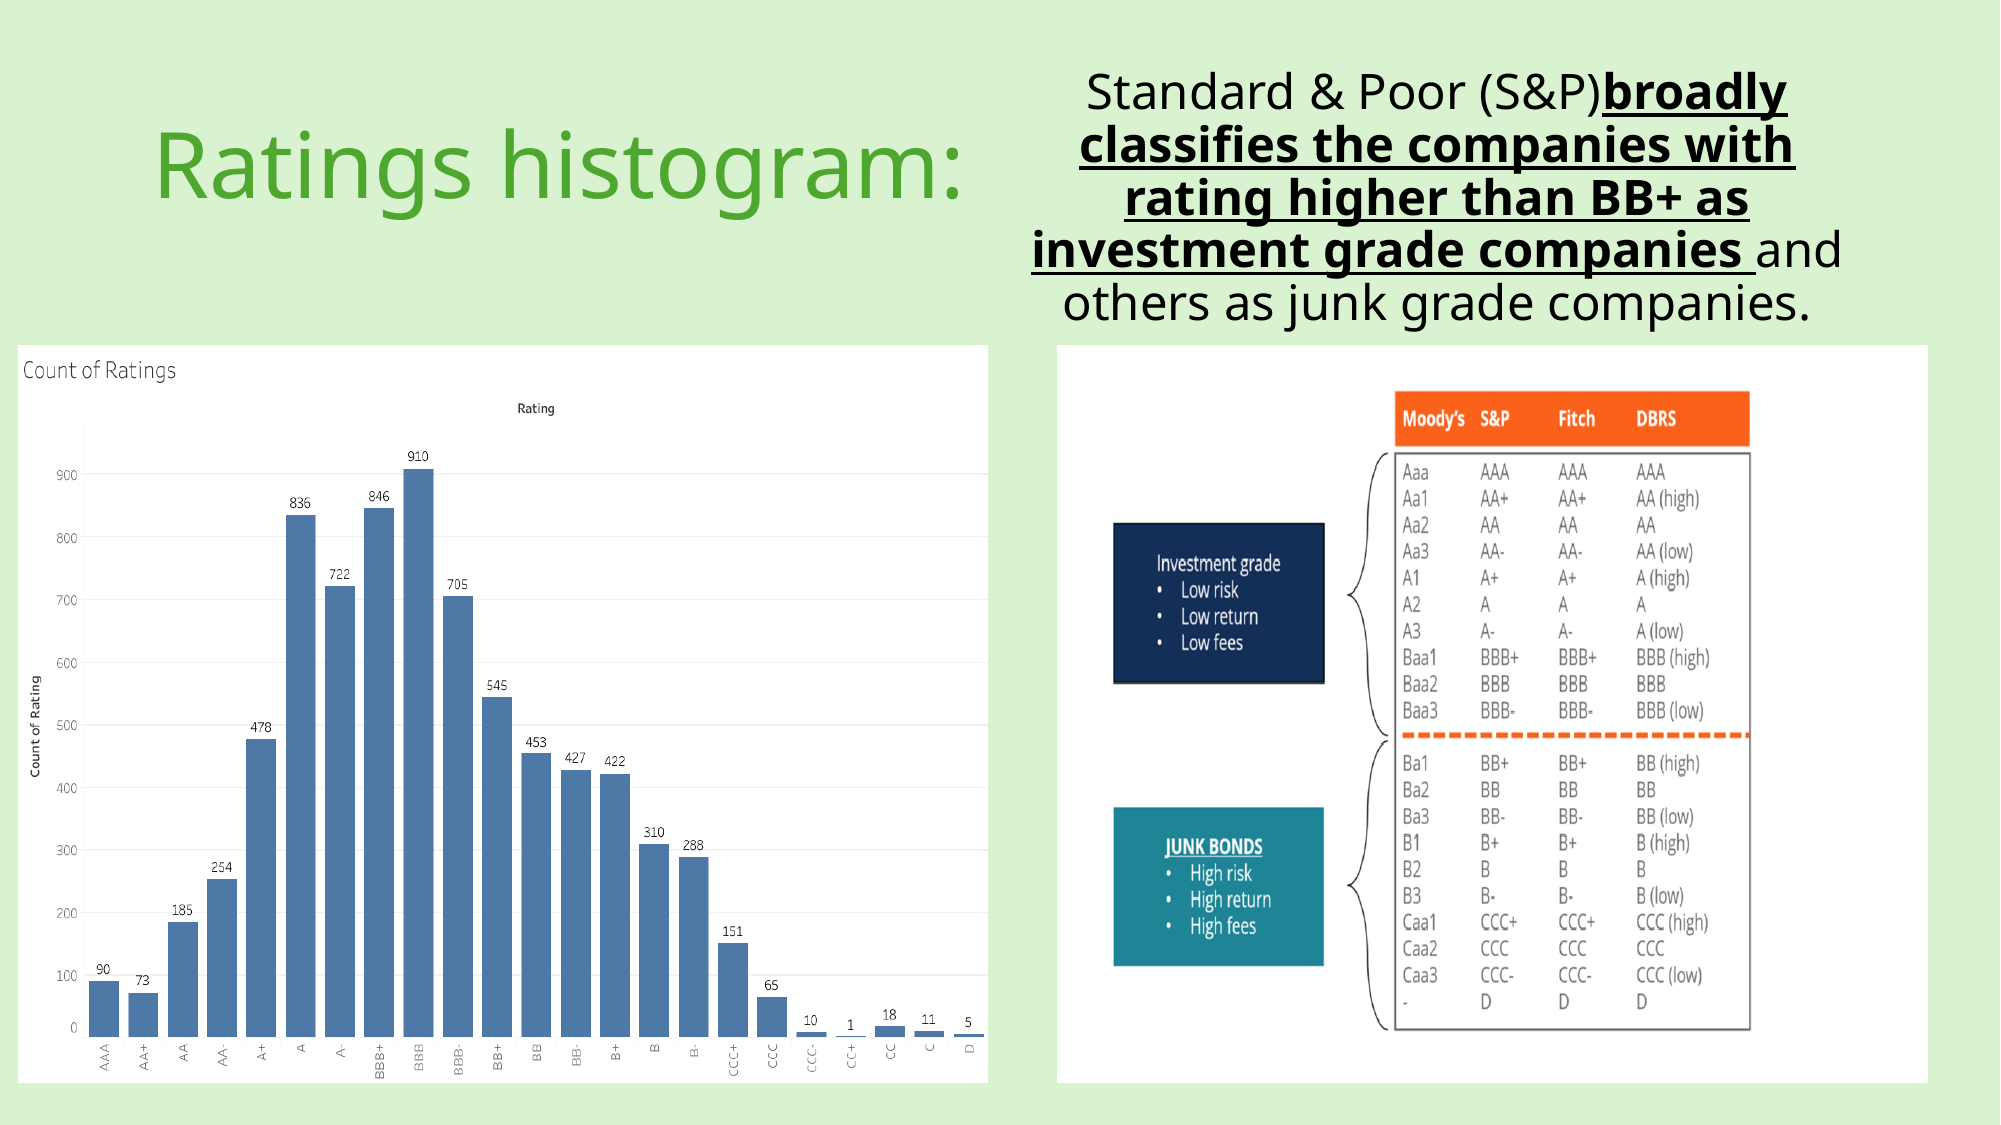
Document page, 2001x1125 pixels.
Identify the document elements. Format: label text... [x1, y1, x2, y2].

title Ratings histogram: [137, 59, 1012, 278]
picture [1056, 345, 1929, 1084]
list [17, 345, 988, 1084]
list Standard & Poor (S&P)broadly classifies the companies with rating higher than BB+ as investment grade companies and others as junk grade companies. [1012, 59, 1863, 346]
